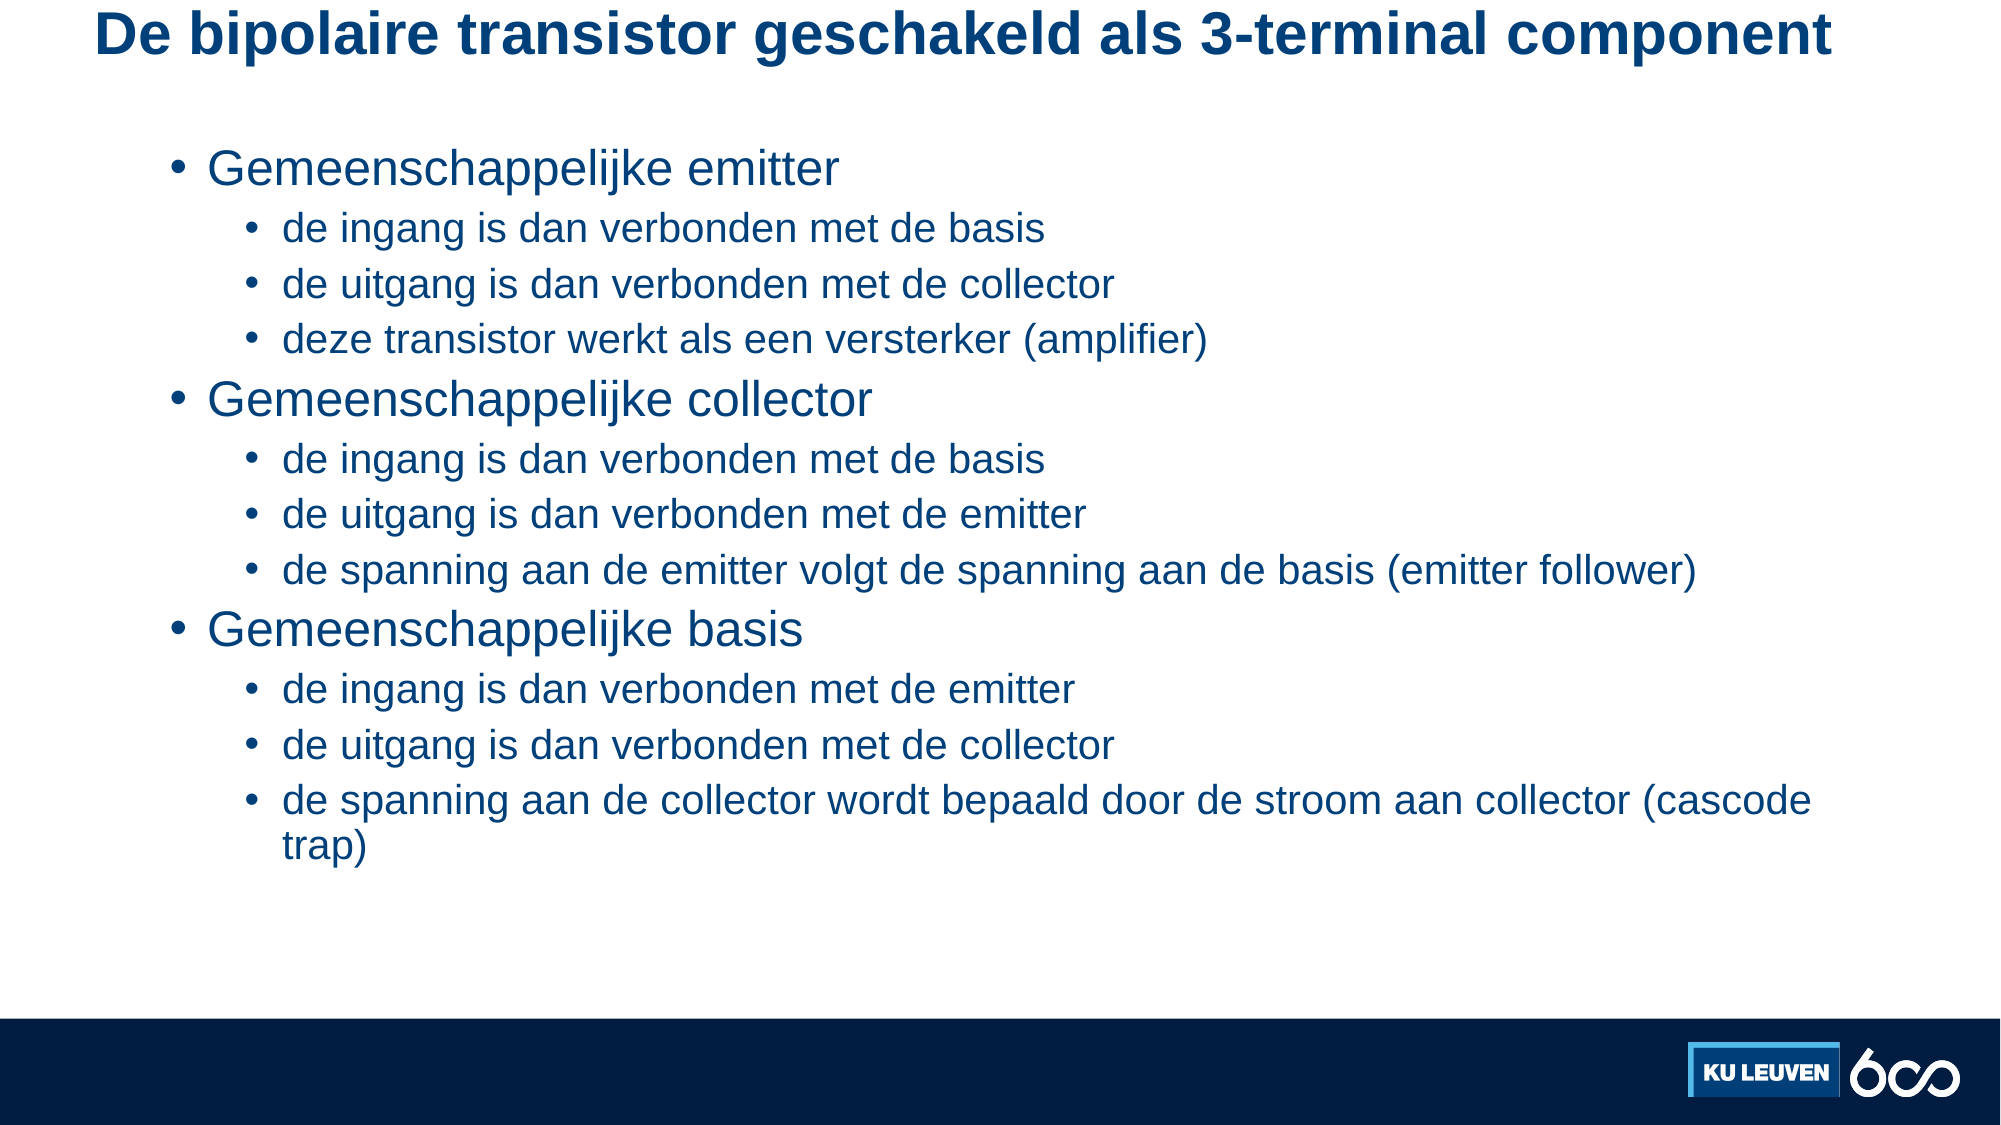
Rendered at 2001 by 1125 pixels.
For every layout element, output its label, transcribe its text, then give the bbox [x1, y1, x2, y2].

picture [1688, 1042, 1960, 1097]
list Gemeenschappelijke emitter de ingang is dan verbonden met de basis de uitgang is dan verbonden met de collector deze transistor werkt als een versterker (amplifier) Gemeenschappelijke collector de ingang is dan verbonden met de basis de uitgang is dan verbonden met de emitter de spanning aan de emitter volgt de spanning aan de basis (emitter follower) Gemeenschappelijke basis de ingang is dan verbonden met de emitter de uitgang is dan verbonden met de collector de spanning aan de collector wordt bepaald door de stroom aan collector (cascode trap) [94, 142, 1900, 869]
title De bipolaire transistor geschakeld als 3-terminal component [94, 2, 1906, 110]
